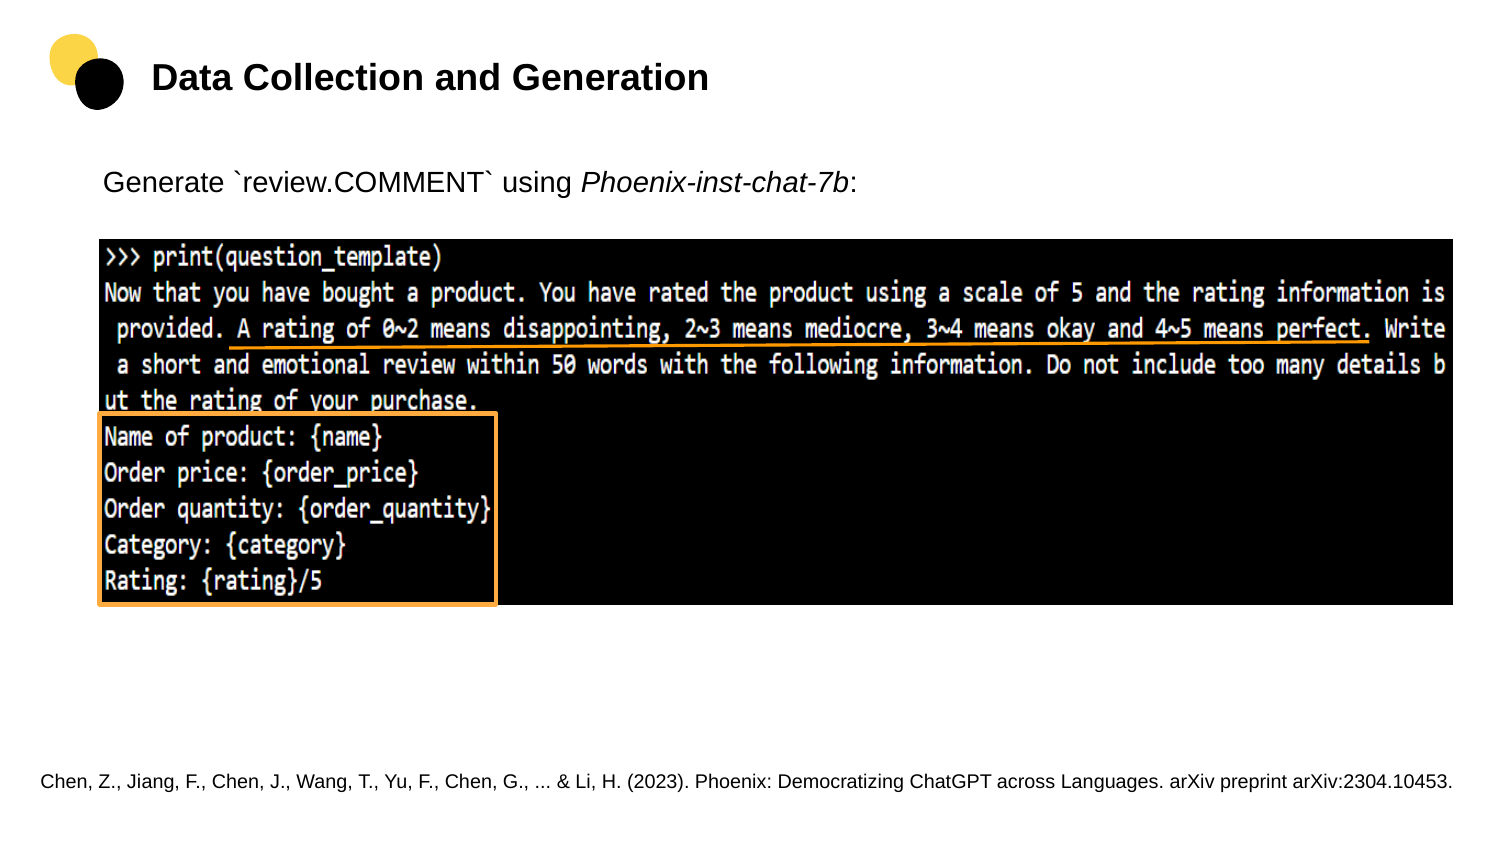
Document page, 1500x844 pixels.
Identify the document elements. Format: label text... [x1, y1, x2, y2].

text_box Generate `review.COMMENT` using Phoenix-inst-chat-7b: [87, 148, 1018, 214]
text_box [75, 58, 124, 110]
text_box Data Collection and Generation [136, 38, 1037, 114]
picture [99, 239, 1453, 605]
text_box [228, 341, 1370, 349]
text_box Chen, Z., Jiang, F., Chen, J., Wang, T., Yu, F., Chen, G., ... & Li, H. (2023). Phoenix: Democratizing ChatGPT across Languages. arXiv preprint arXiv:2304.10453. [25, 757, 1500, 805]
text_box [49, 33, 98, 86]
